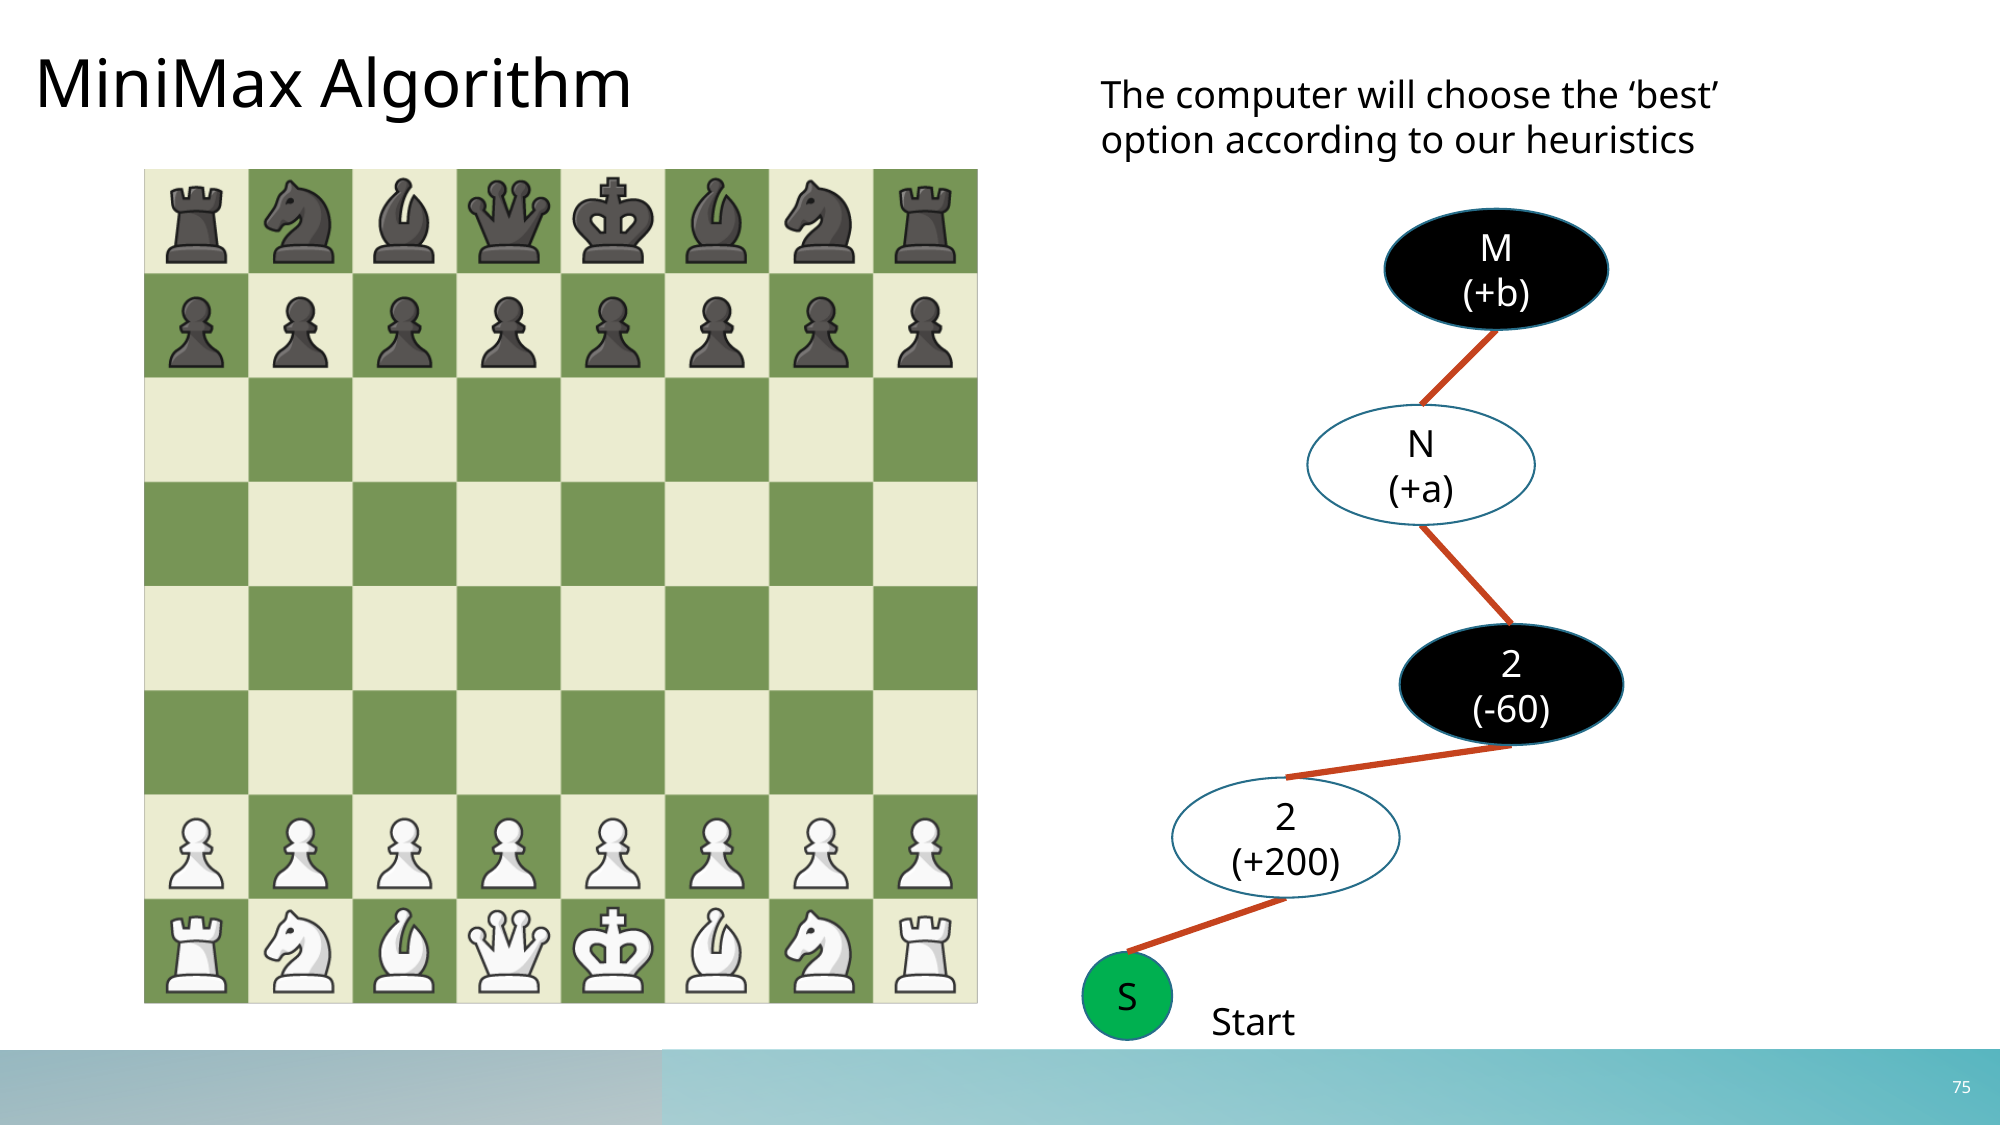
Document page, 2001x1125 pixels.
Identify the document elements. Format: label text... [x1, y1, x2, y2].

text_box M (+b) [1383, 207, 1610, 331]
text_box The computer will choose the ‘best’ option according to our heuristics [1085, 63, 1757, 169]
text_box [1421, 329, 1497, 405]
text_box S [1081, 950, 1174, 1041]
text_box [1285, 745, 1512, 778]
text_box MiniMax Algorithm [19, 33, 650, 128]
text_box Start [1196, 990, 1311, 1051]
text_box N (+a) [1306, 403, 1536, 526]
text_box 2 (-60) [1398, 622, 1625, 747]
slide_number 74 [1914, 1051, 1987, 1125]
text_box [1127, 897, 1286, 952]
text_box 2 (+200) [1171, 776, 1401, 899]
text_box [1421, 524, 1512, 624]
picture [144, 169, 978, 1004]
